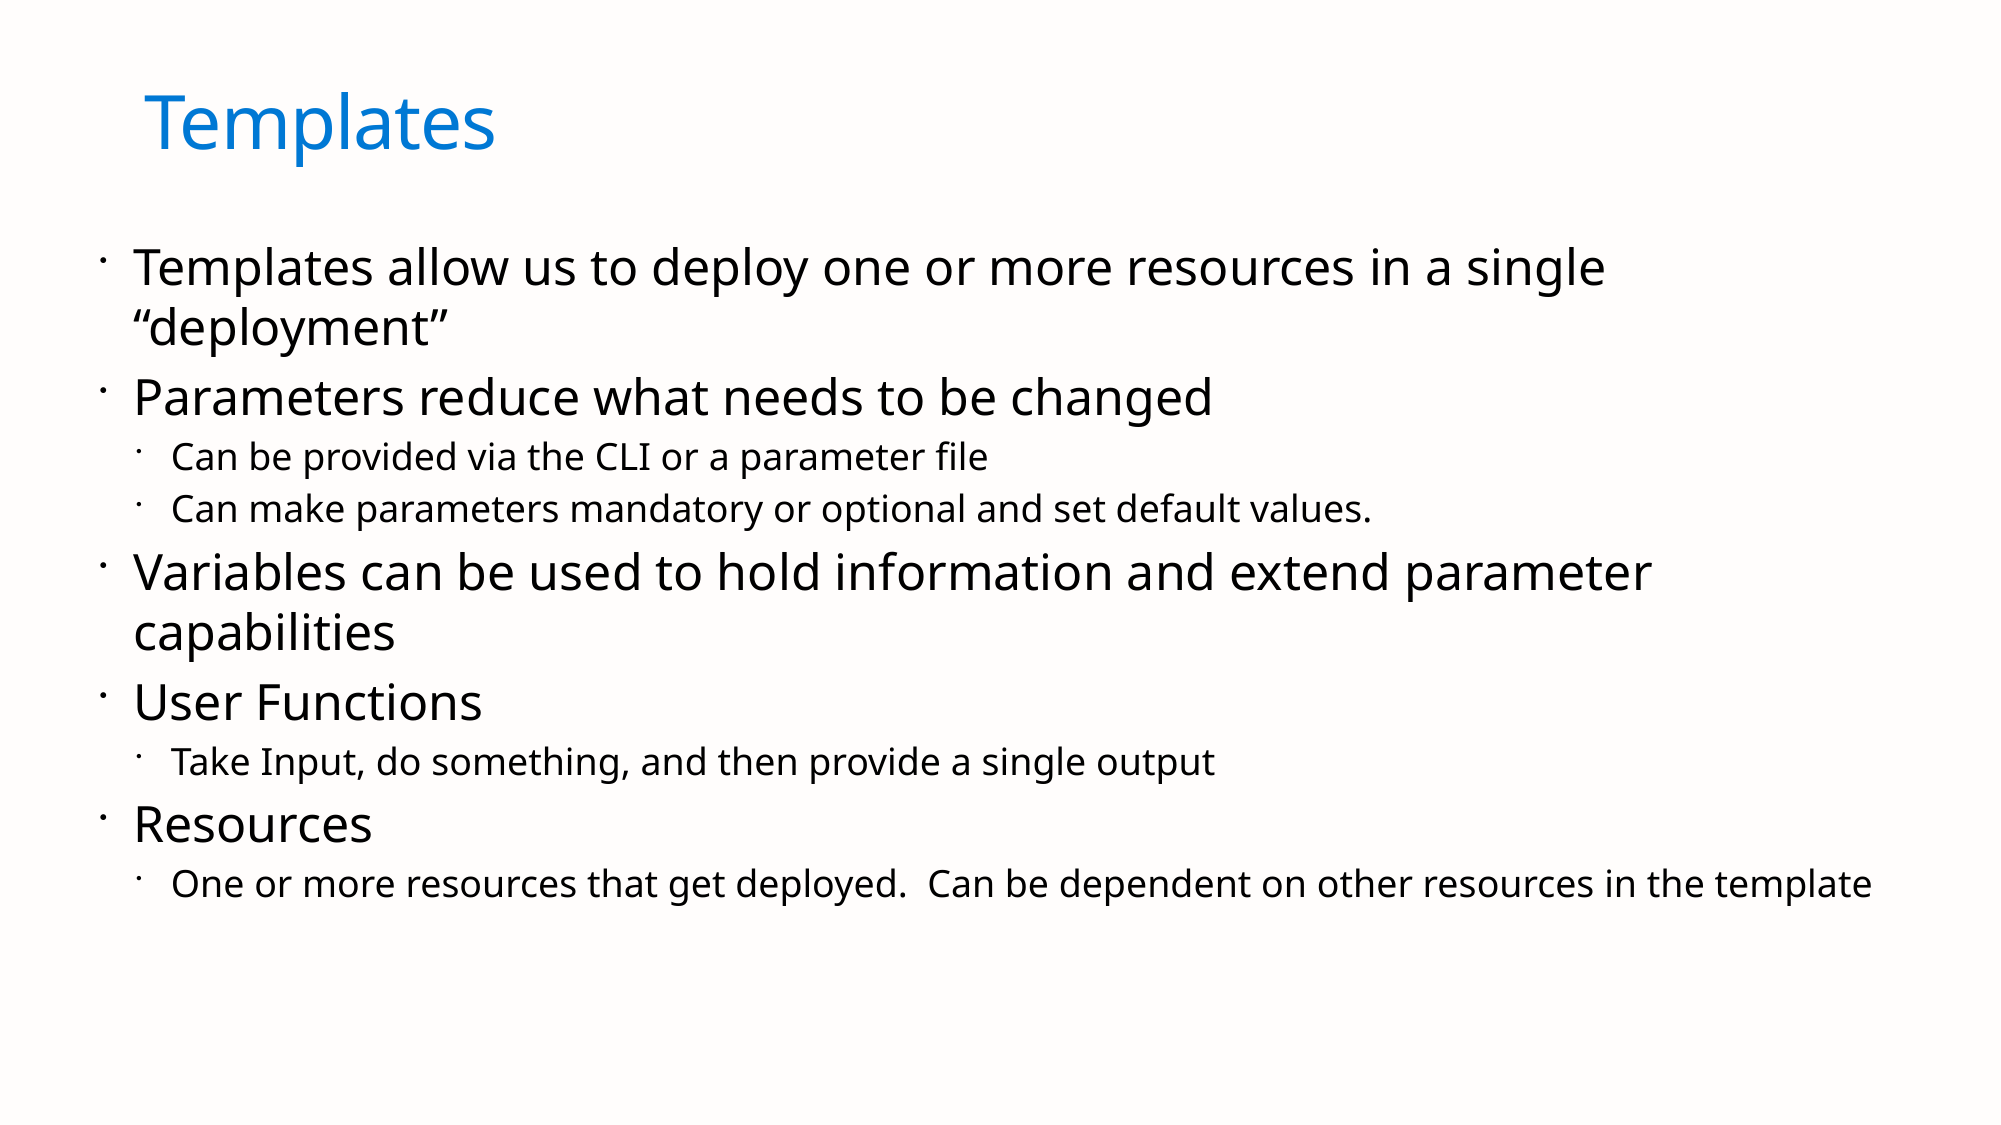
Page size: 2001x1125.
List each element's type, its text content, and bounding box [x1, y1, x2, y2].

list Templates allow us to deploy one or more resources in a single “deployment” Parameters reduce what needs to be changed Can be provided via the CLI or a parameter file Can make parameters mandatory or optional and set default values. Variables can be used to hold information and extend parameter capabilities User Functions Take Input, do something, and then provide a single output Resources One or more resources that get deployed. Can be dependent on other resources in the template [95, 235, 1904, 1029]
title Templates [144, 75, 1857, 166]
